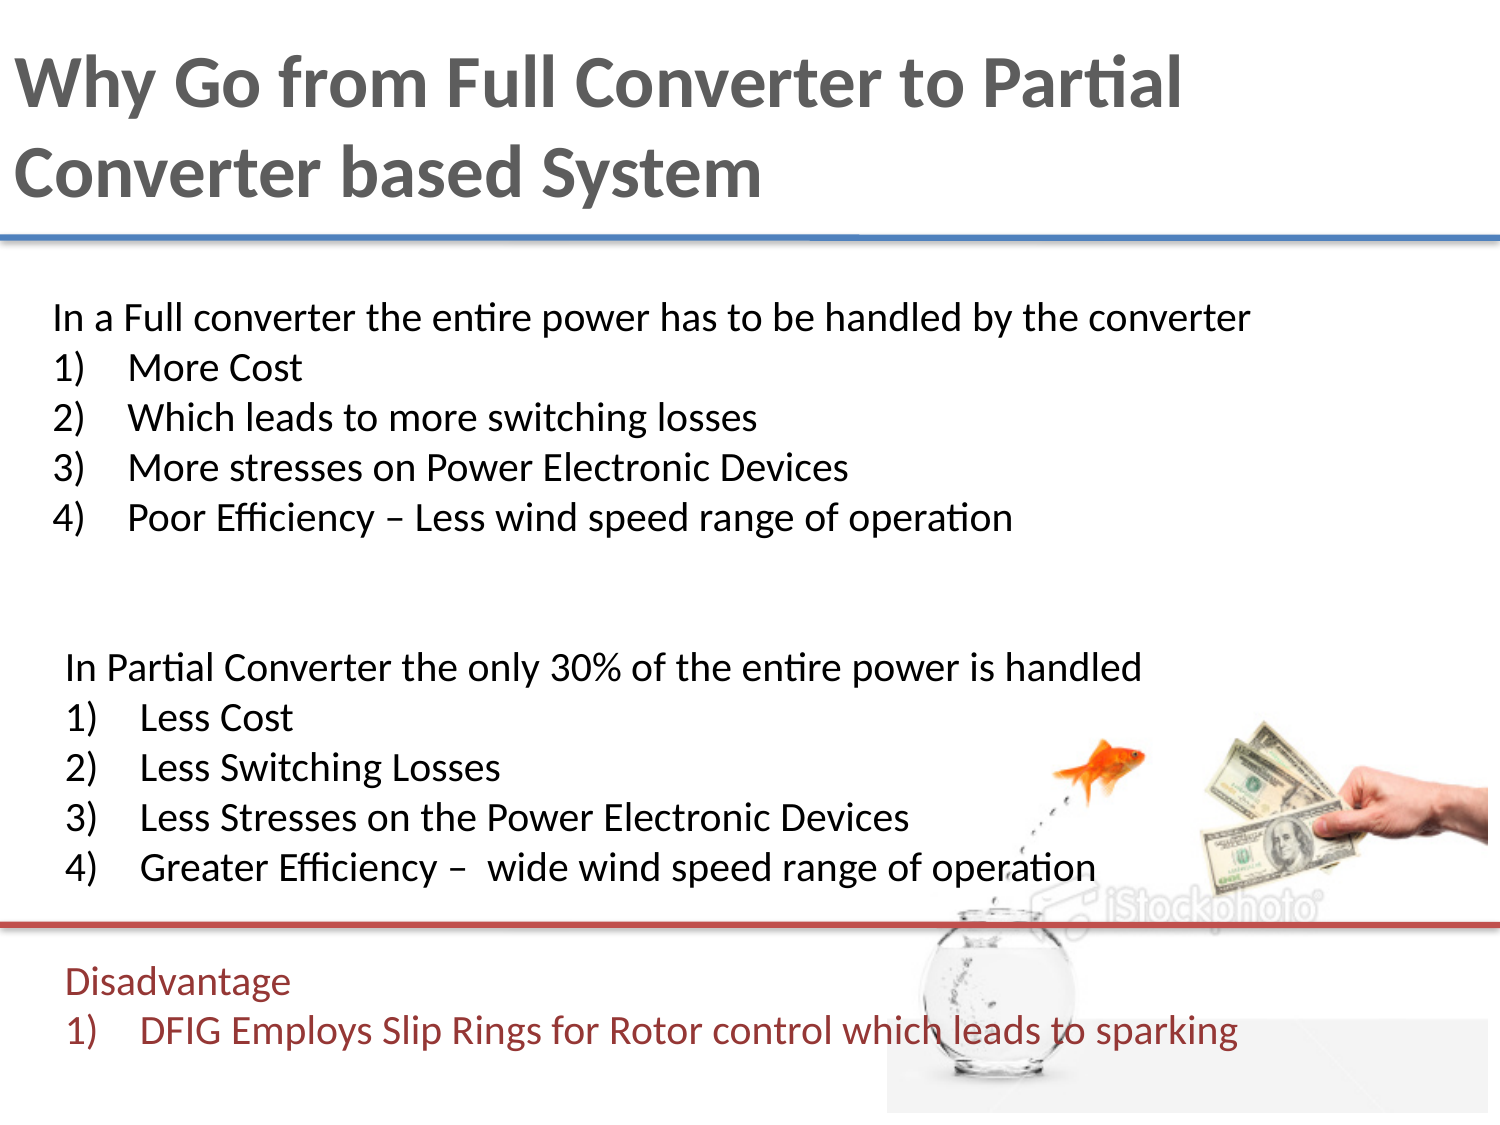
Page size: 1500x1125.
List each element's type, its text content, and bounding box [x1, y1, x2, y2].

picture [887, 699, 1488, 924]
text_box Disadvantage DFIG Employs Slip Rings for Rotor control which leads to sparking [50, 945, 882, 1111]
text_box In Partial Converter the only 30% of the entire power is handled Less Cost Less Switching Losses Less Stresses on the Power Electronic Devices Greater Efficiency – wide wind speed range of operation [50, 632, 1450, 898]
text_box In a Full converter the entire power has to be handled by the converter More Cost Which leads to more switching losses More stresses on Power Electronic Devices Poor Efficiency – Less wind speed range of operation [37, 282, 1438, 548]
picture [887, 926, 1488, 1113]
text_box Why Go from Full Converter to Partial Converter based System [0, 24, 1500, 220]
